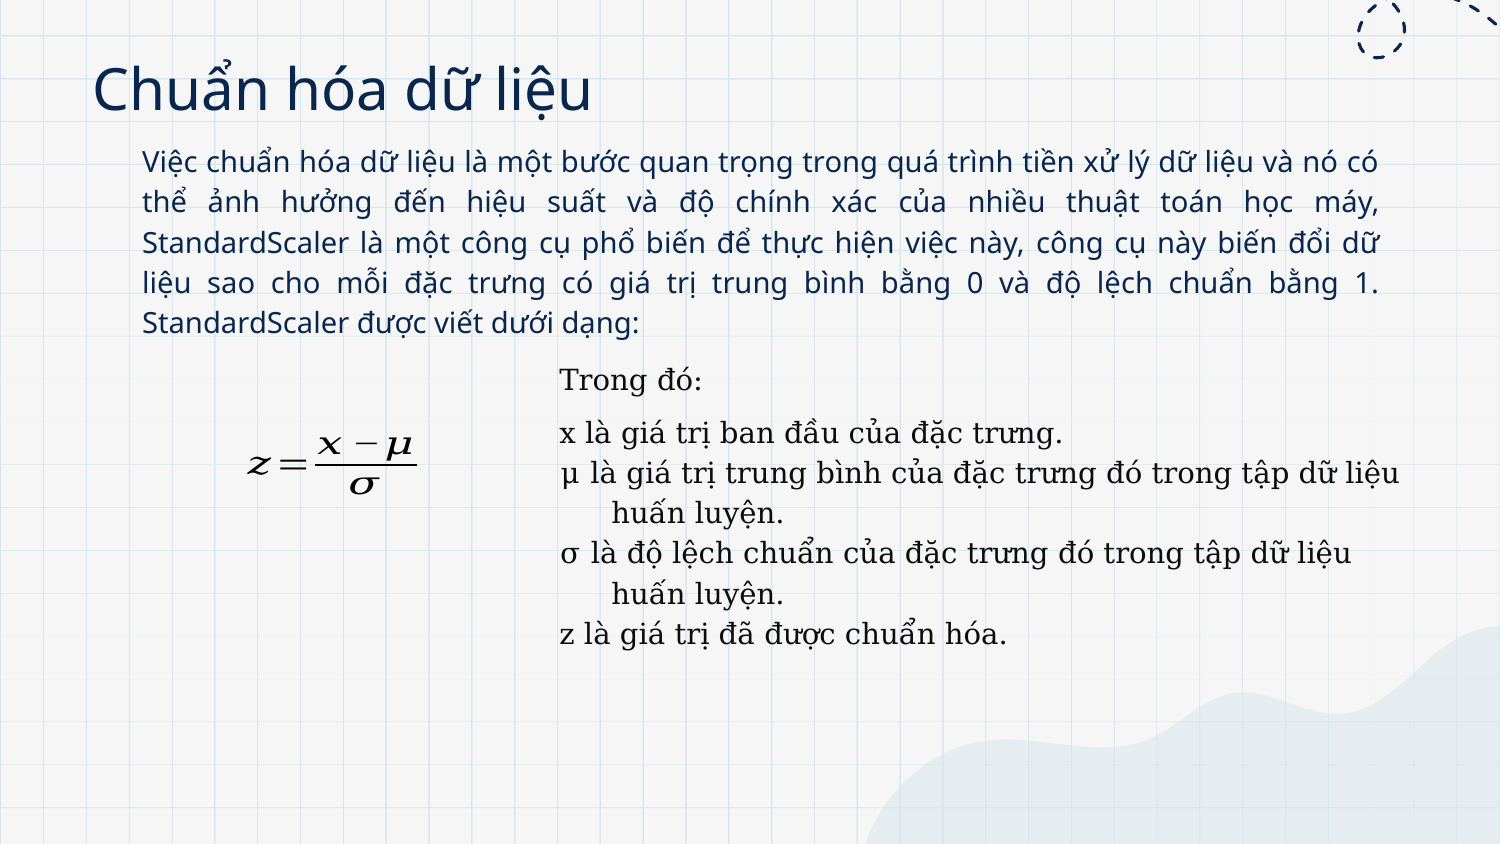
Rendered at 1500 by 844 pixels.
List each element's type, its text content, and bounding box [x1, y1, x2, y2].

subtitle Trong đó: x là giá trị ban đầu của đặc trưng. μ là giá trị trung bình của đặc trưng đó trong tập dữ liệu huấn luyện. σ là độ lệch chuẩn của đặc trưng đó trong tập dữ liệu huấn luyện. z là giá trị đã được chuẩn hóa. [521, 341, 1446, 571]
title Chuẩn hóa dữ liệu [77, 37, 1342, 132]
picture [0, 0, 1500, 844]
subtitle Việc chuẩn hóa dữ liệu là một bước quan trọng trong quá trình tiền xử lý dữ liệu và nó có thể ảnh hưởng đến hiệu suất và độ chính xác của nhiều thuật toán học máy, StandardScaler là một công cụ phổ biến để thực hiện việc này, công cụ này biến đổi dữ liệu sao cho mỗi đặc trưng có giá trị trung bình bằng 0 và độ lệch chuẩn bằng 1. StandardScaler được viết dưới dạng: [108, 123, 1395, 326]
